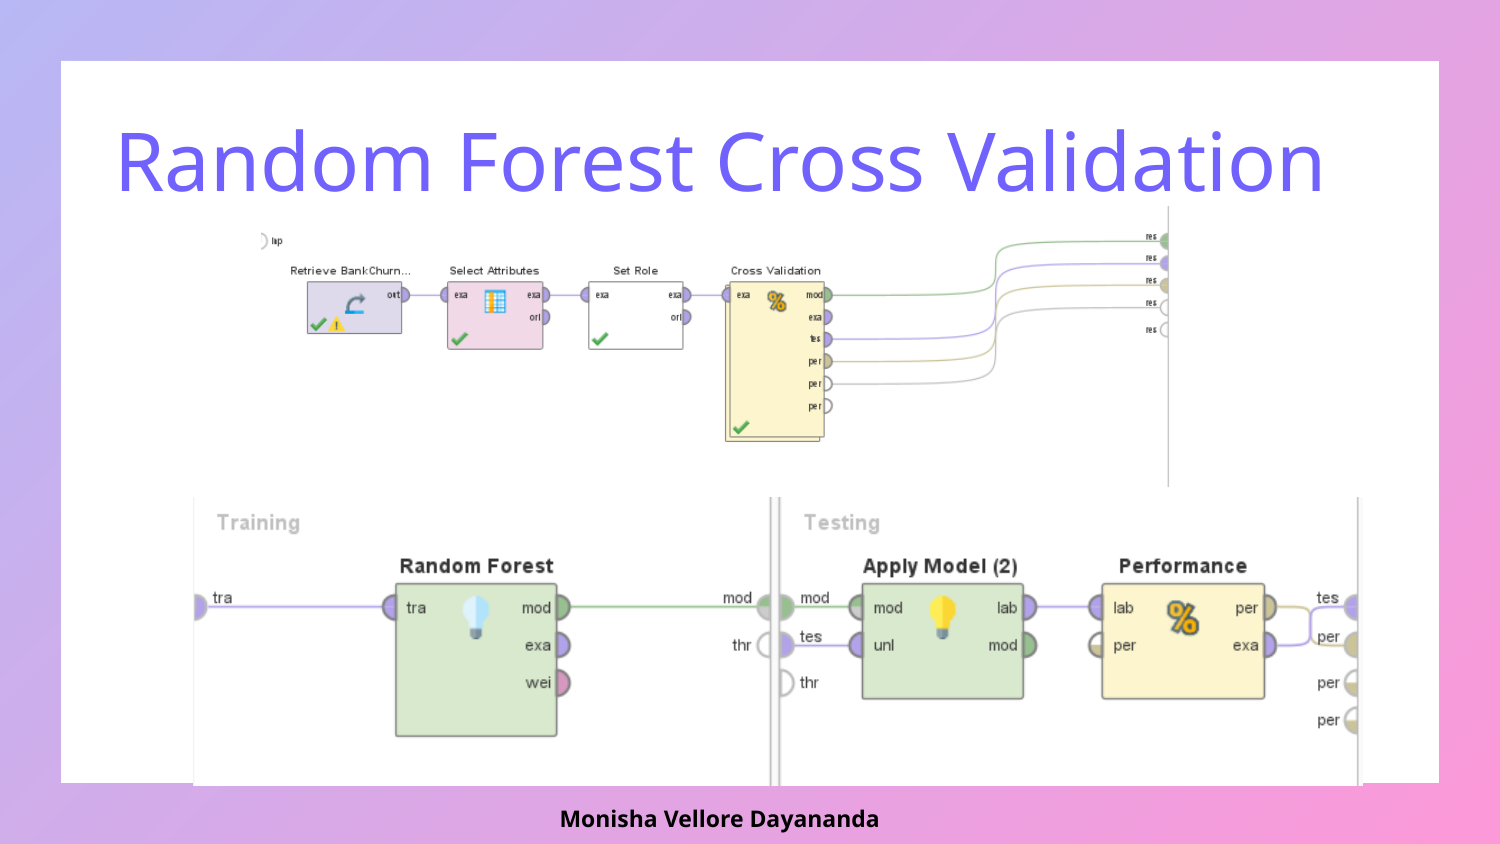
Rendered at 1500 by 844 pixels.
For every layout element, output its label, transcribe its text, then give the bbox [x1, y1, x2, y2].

title Random Forest Cross Validation [103, 83, 1397, 247]
text_box Monisha Vellore Dayananda [473, 794, 966, 844]
picture [193, 496, 1363, 786]
picture [260, 206, 1170, 487]
